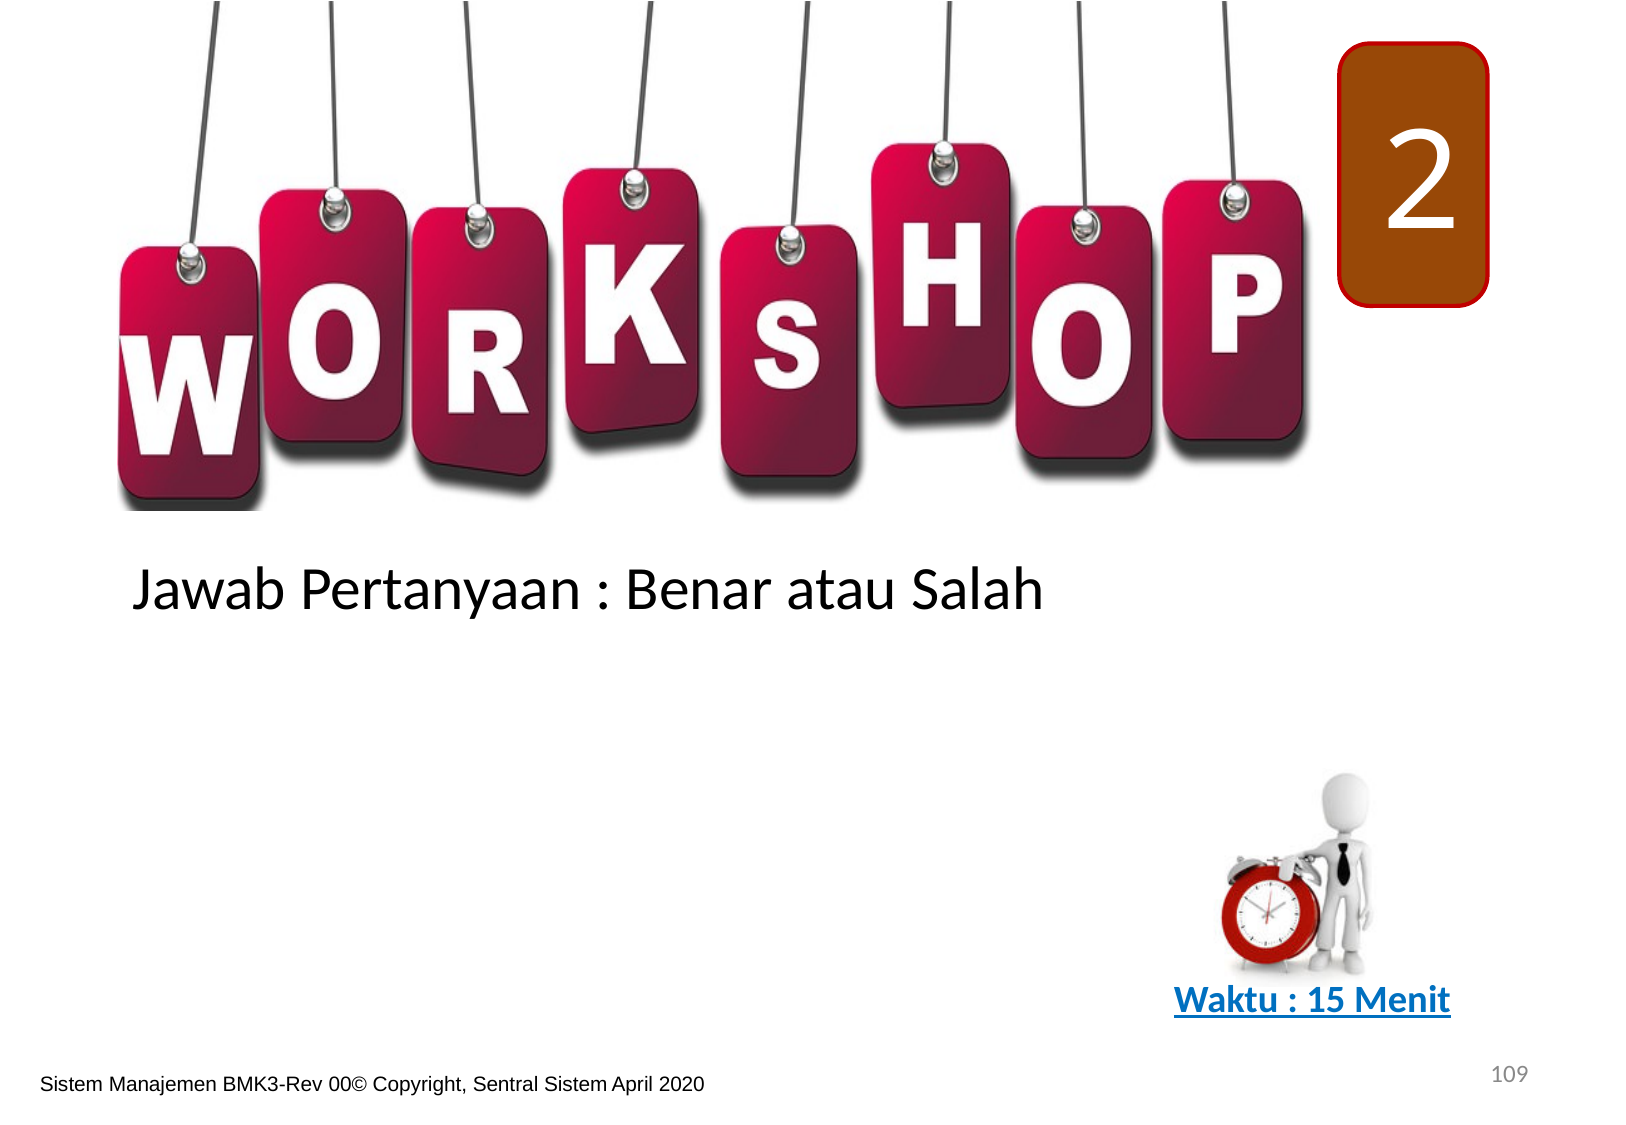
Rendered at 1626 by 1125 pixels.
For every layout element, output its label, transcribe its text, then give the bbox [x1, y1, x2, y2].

picture [1203, 768, 1422, 987]
text_box 2 [1367, 83, 1463, 264]
slide_number 109 [1164, 1042, 1544, 1103]
text_box [1337, 41, 1490, 309]
text_box Waktu : 15 Menit [1158, 966, 1466, 1028]
list Jawab Pertanyaan : Benar atau Salah [117, 541, 1373, 1125]
picture [117, 1, 1320, 511]
text_box Sistem Manajemen BMK3-Rev 00© Copyright, Sentral Sistem April 2020 [24, 1062, 813, 1123]
